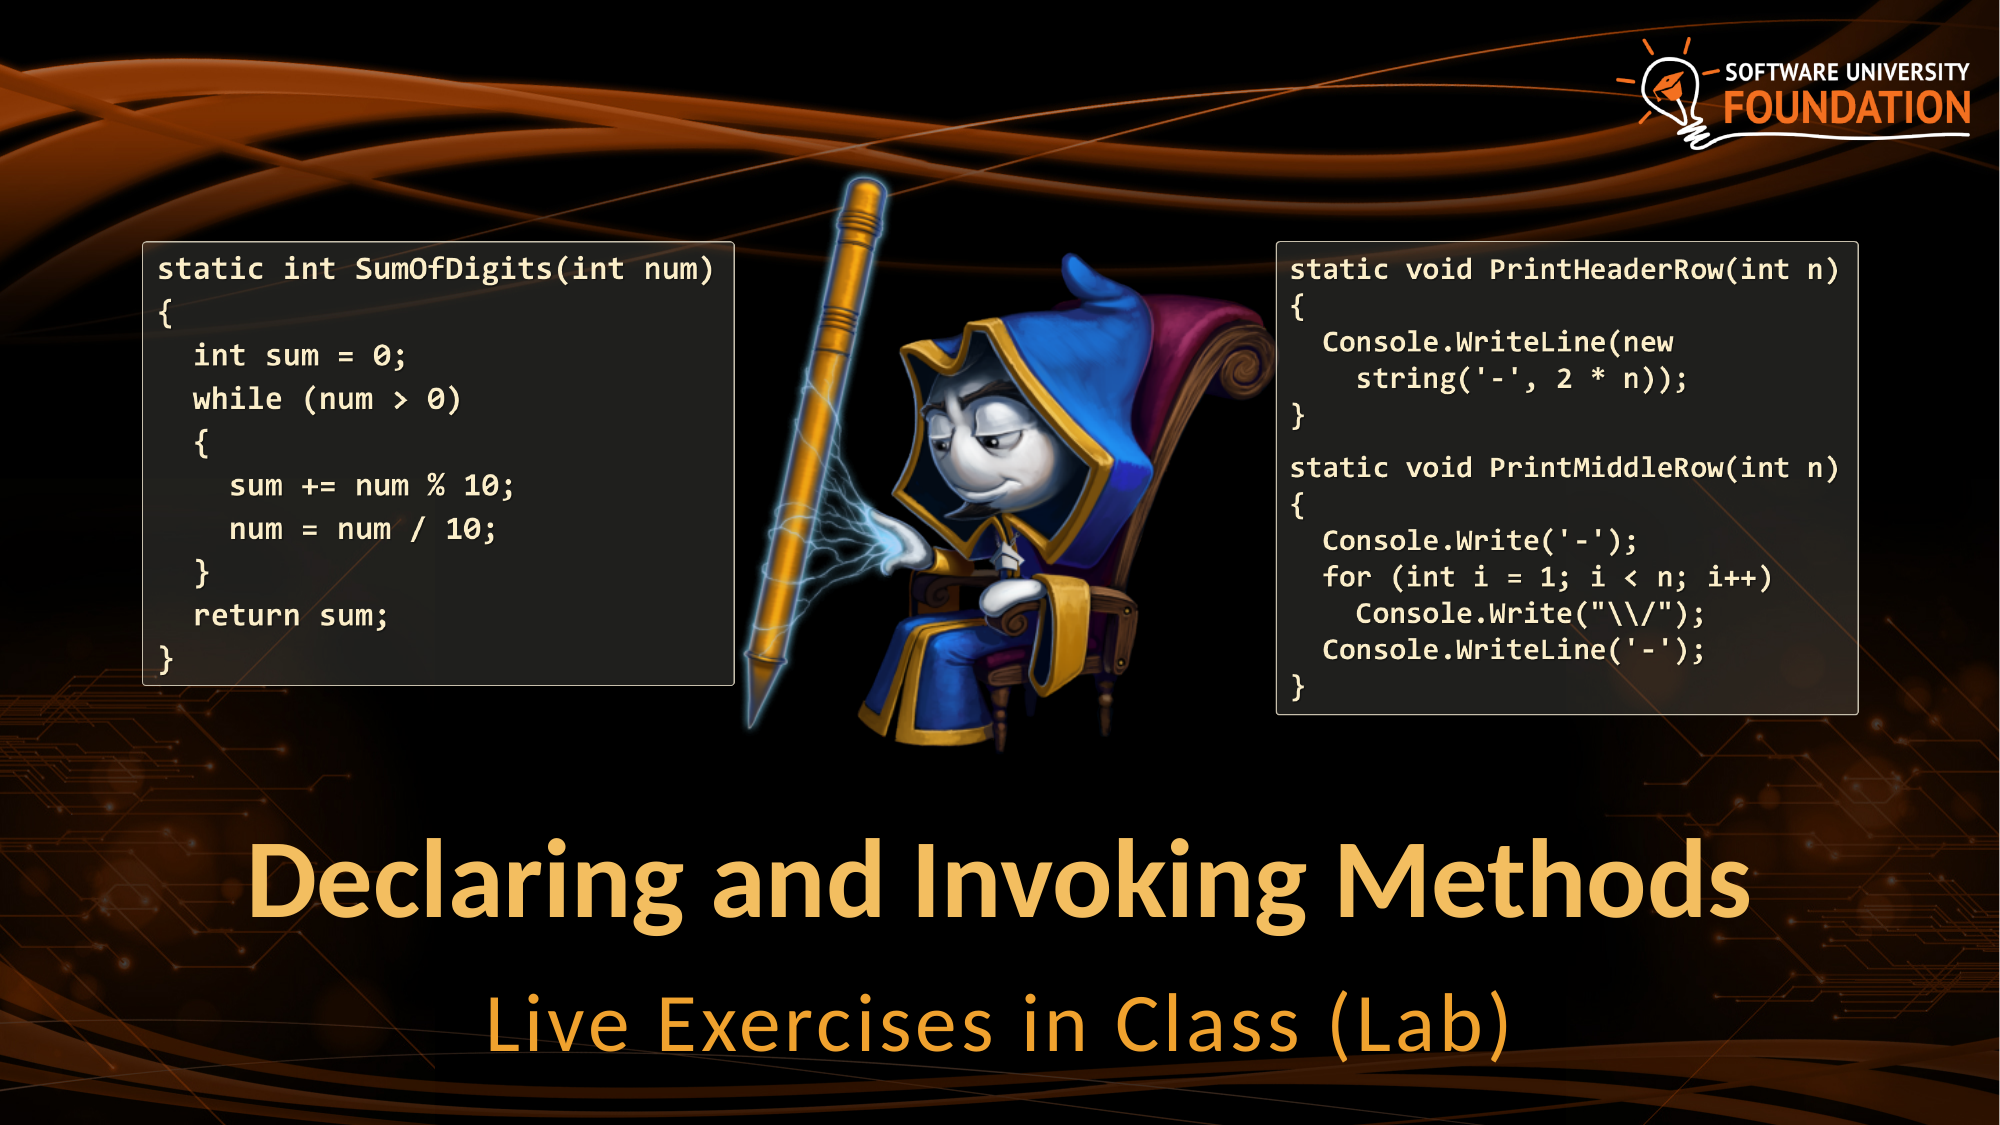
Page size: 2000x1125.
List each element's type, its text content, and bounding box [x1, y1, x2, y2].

list Live Exercises in Class (Lab) [149, 957, 1850, 1075]
picture [0, 0, 2000, 1125]
title Declaring and Invoking Methods [149, 812, 1850, 948]
